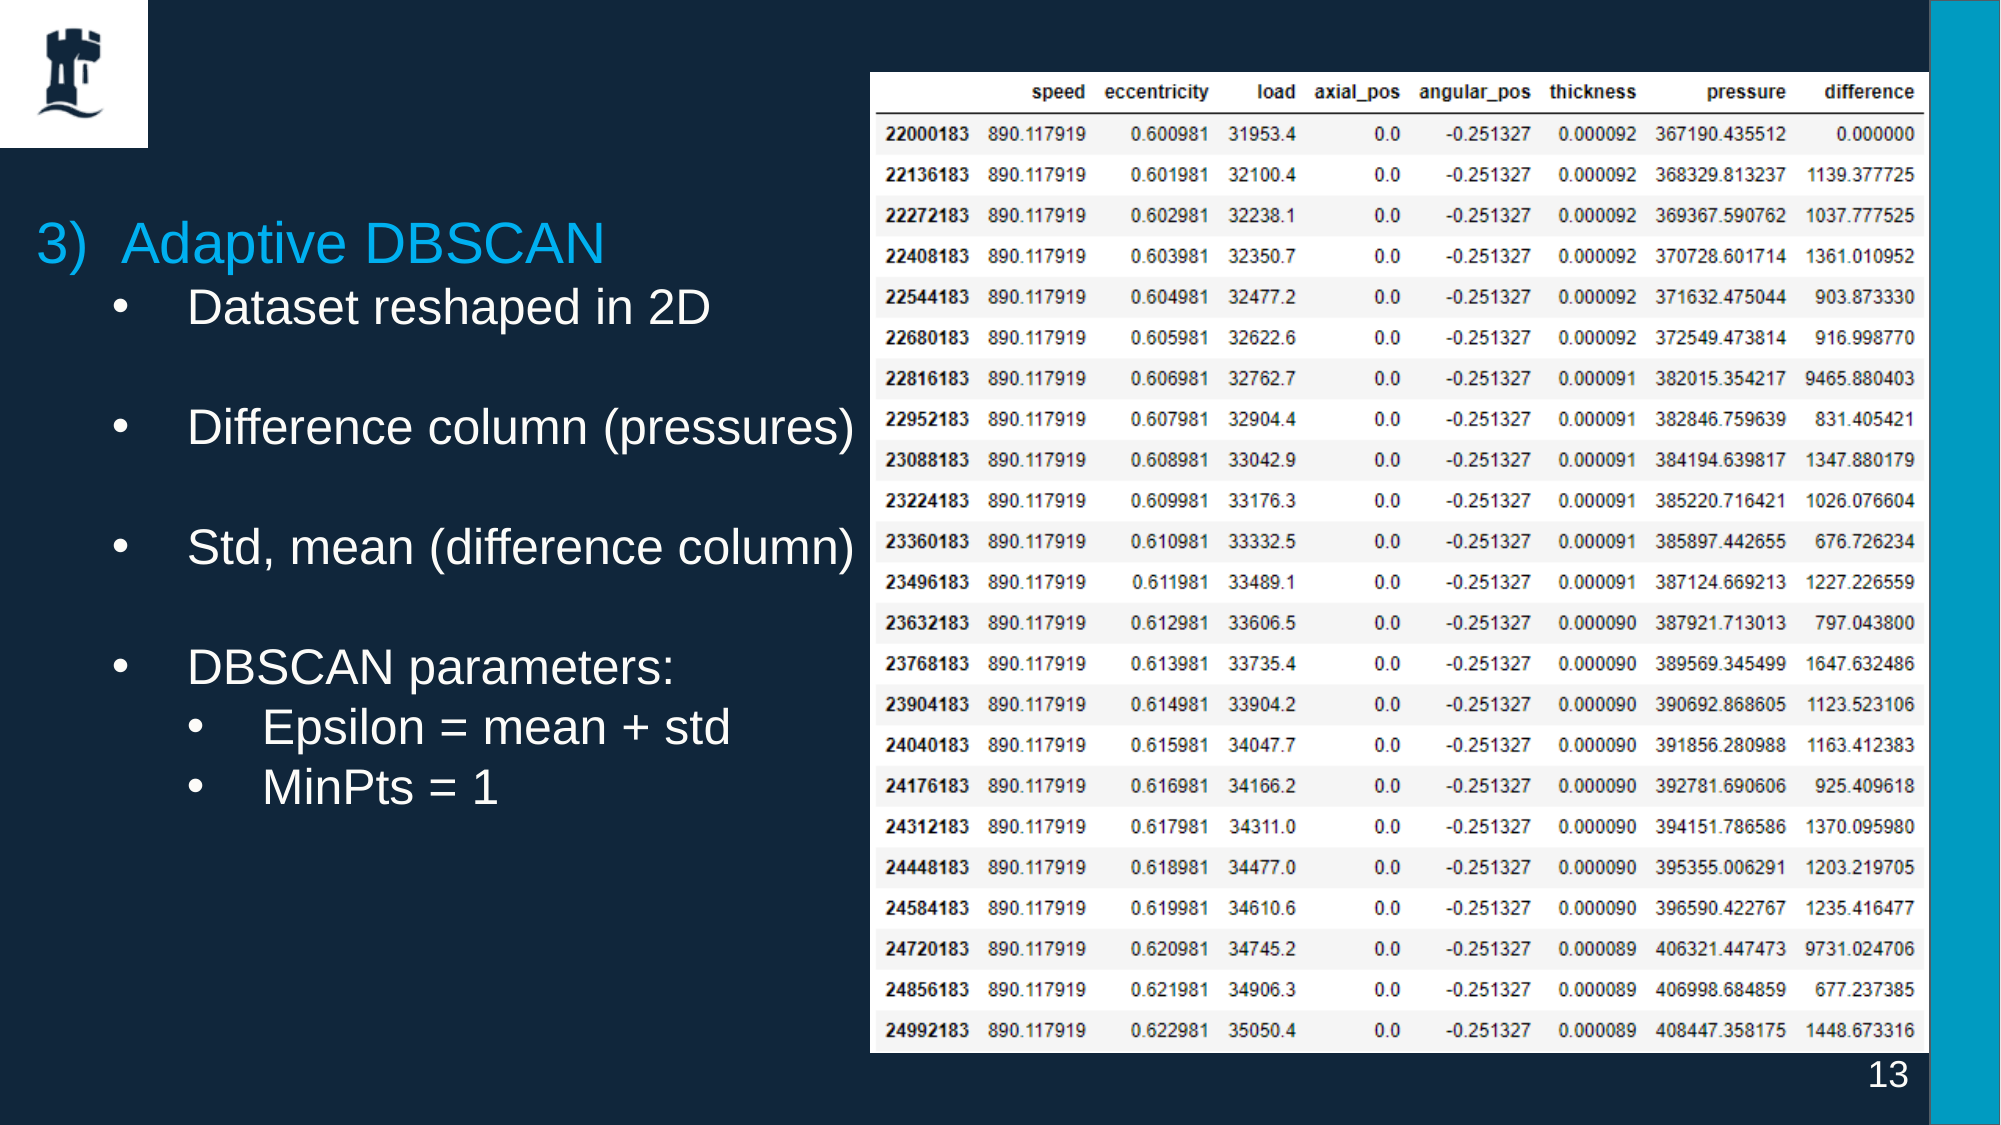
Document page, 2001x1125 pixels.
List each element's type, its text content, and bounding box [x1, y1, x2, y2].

picture [870, 72, 1929, 1053]
picture [0, 0, 148, 148]
slide_number 13 [1791, 1053, 1910, 1083]
text_box Adaptive DBSCAN Dataset reshaped in 2D Difference column (pressures) Std, mean (difference column) DBSCAN parameters: Epsilon = mean + std MinPts = 1 [0, 197, 1245, 1125]
